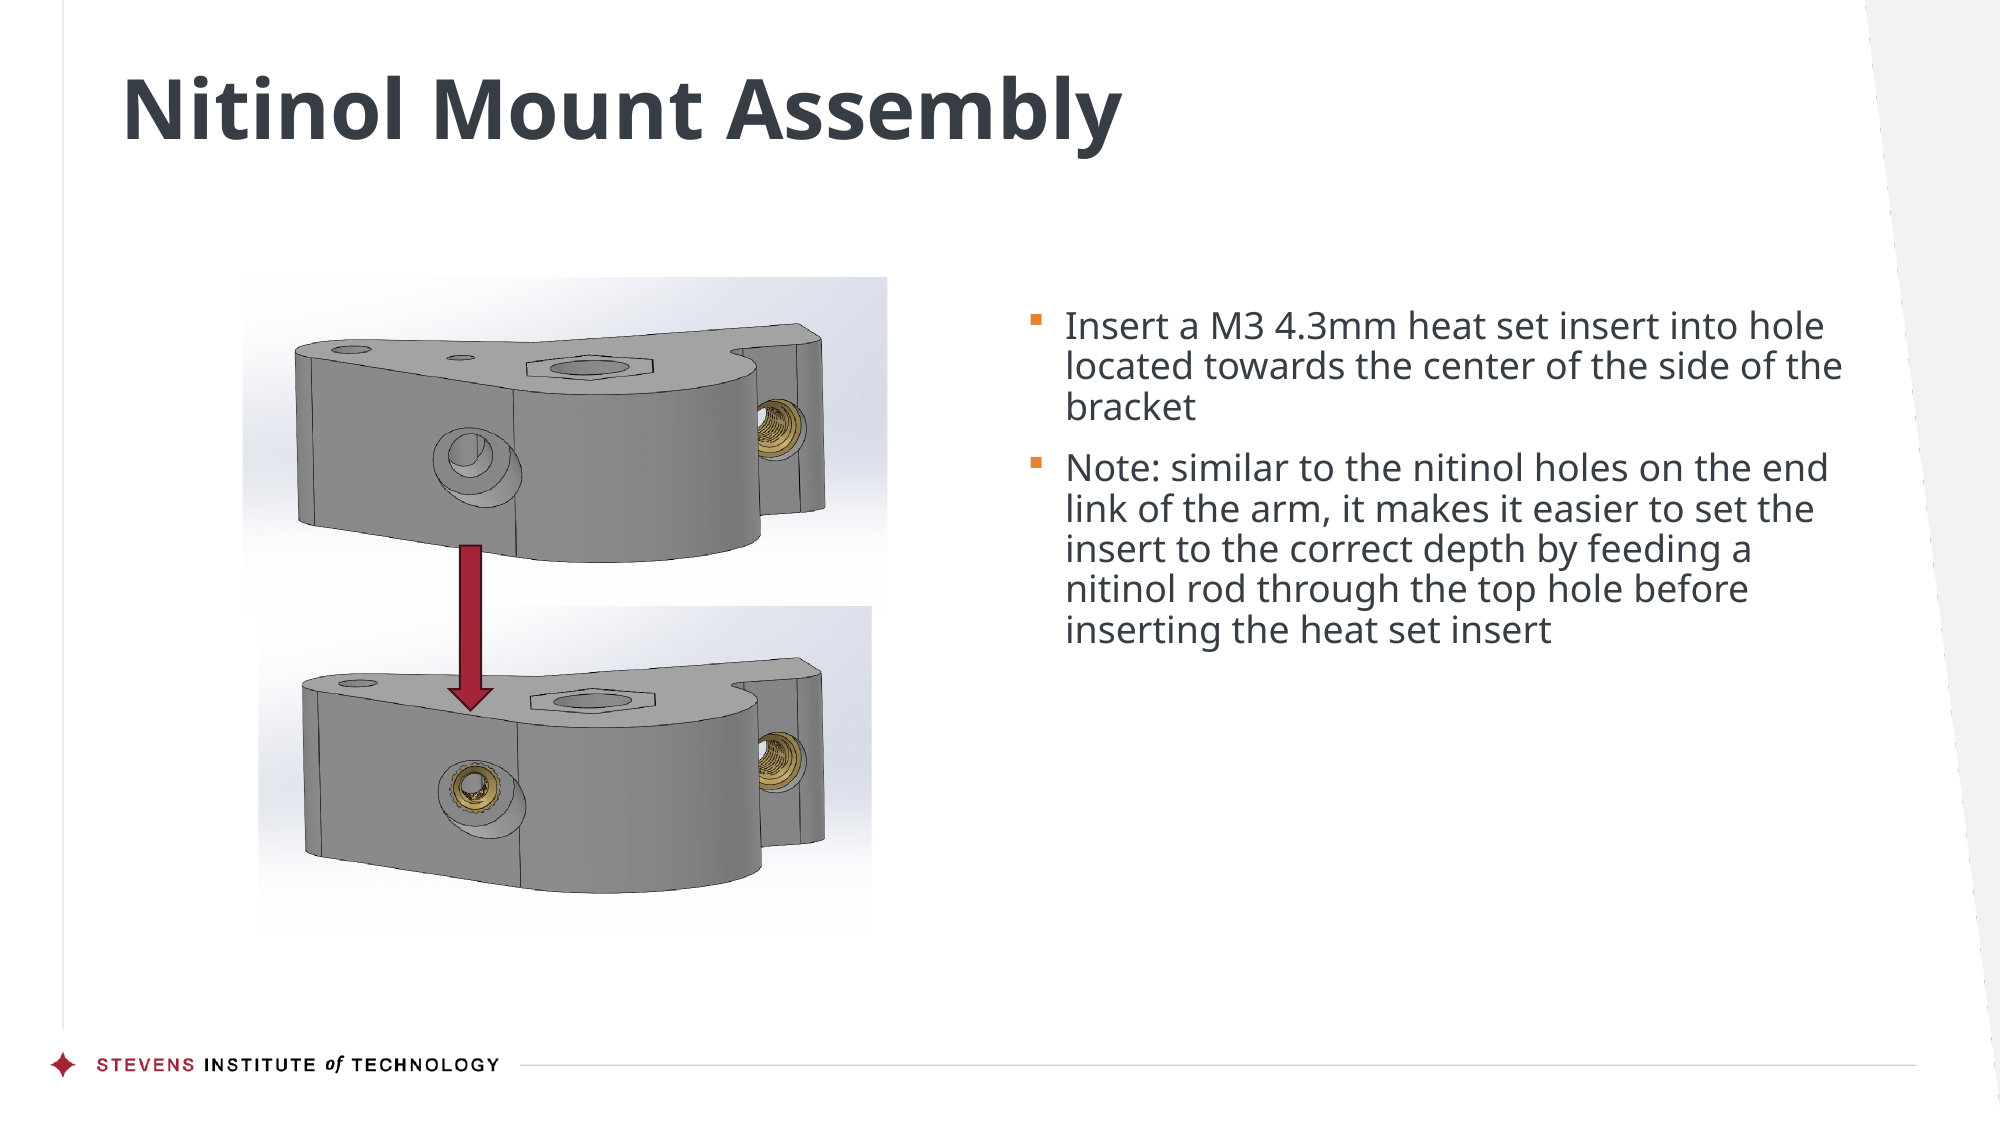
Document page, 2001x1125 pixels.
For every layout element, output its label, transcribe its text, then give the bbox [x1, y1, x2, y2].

picture [258, 606, 872, 934]
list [242, 277, 888, 617]
title Nitinol Mount Assembly [105, 59, 1863, 278]
list Insert a M3 4.3mm heat set insert into hole located towards the center of the side of the bracket Note: similar to the nitinol holes on the end link of the arm, it makes it easier to set the insert to the correct depth by feeding a nitinol rod through the top hole before inserting the heat set insert [1012, 299, 1863, 1014]
